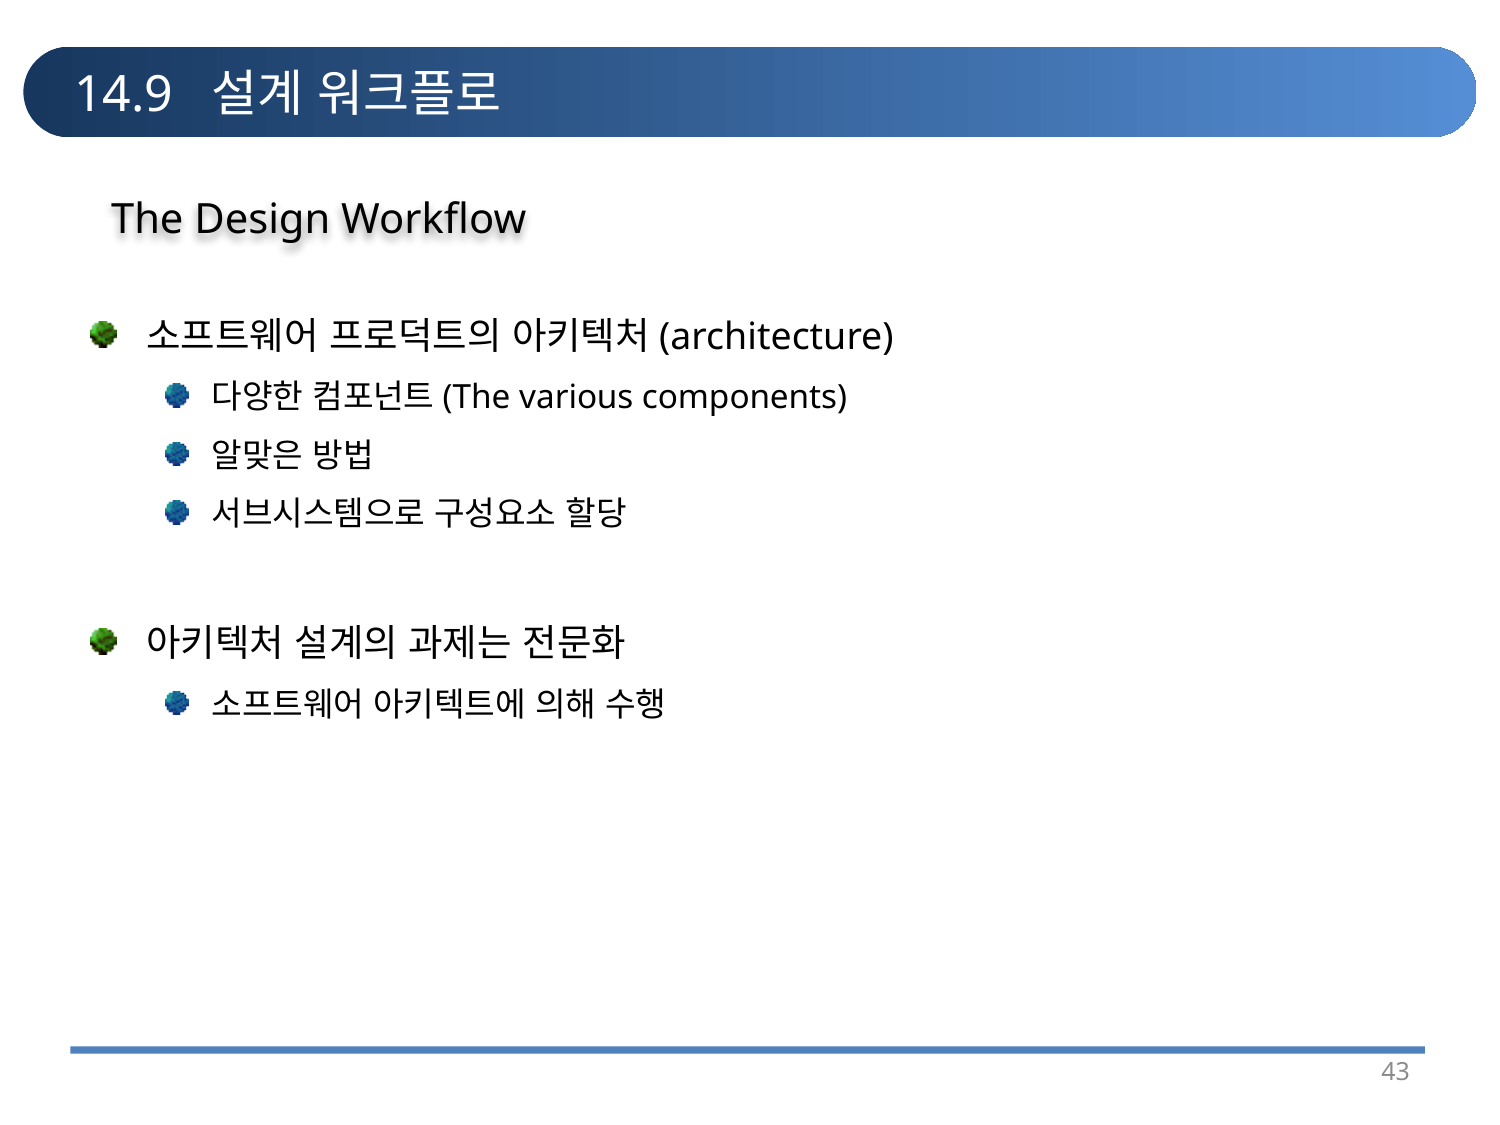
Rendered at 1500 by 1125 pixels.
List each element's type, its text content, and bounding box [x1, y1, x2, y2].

picture [165, 442, 189, 466]
picture [165, 500, 189, 525]
list 소프트웨어 프로덕트의 아키텍처(architecture) 다양한 컴포넌트(The various components) 알맞은 방법 서브시스템으로 구성요소 할당 아키텍처 설계의 과제는 전문화 소프트웨어 아키텍트에 의해 수행 [75, 290, 1471, 1005]
picture [90, 628, 117, 655]
title 14.9 설계 워크플로 [59, 56, 1410, 126]
list The Design Workflow [60, 180, 577, 255]
slide_number 43 [1074, 1042, 1425, 1103]
picture [165, 383, 189, 408]
picture [165, 691, 189, 715]
picture [90, 321, 117, 348]
